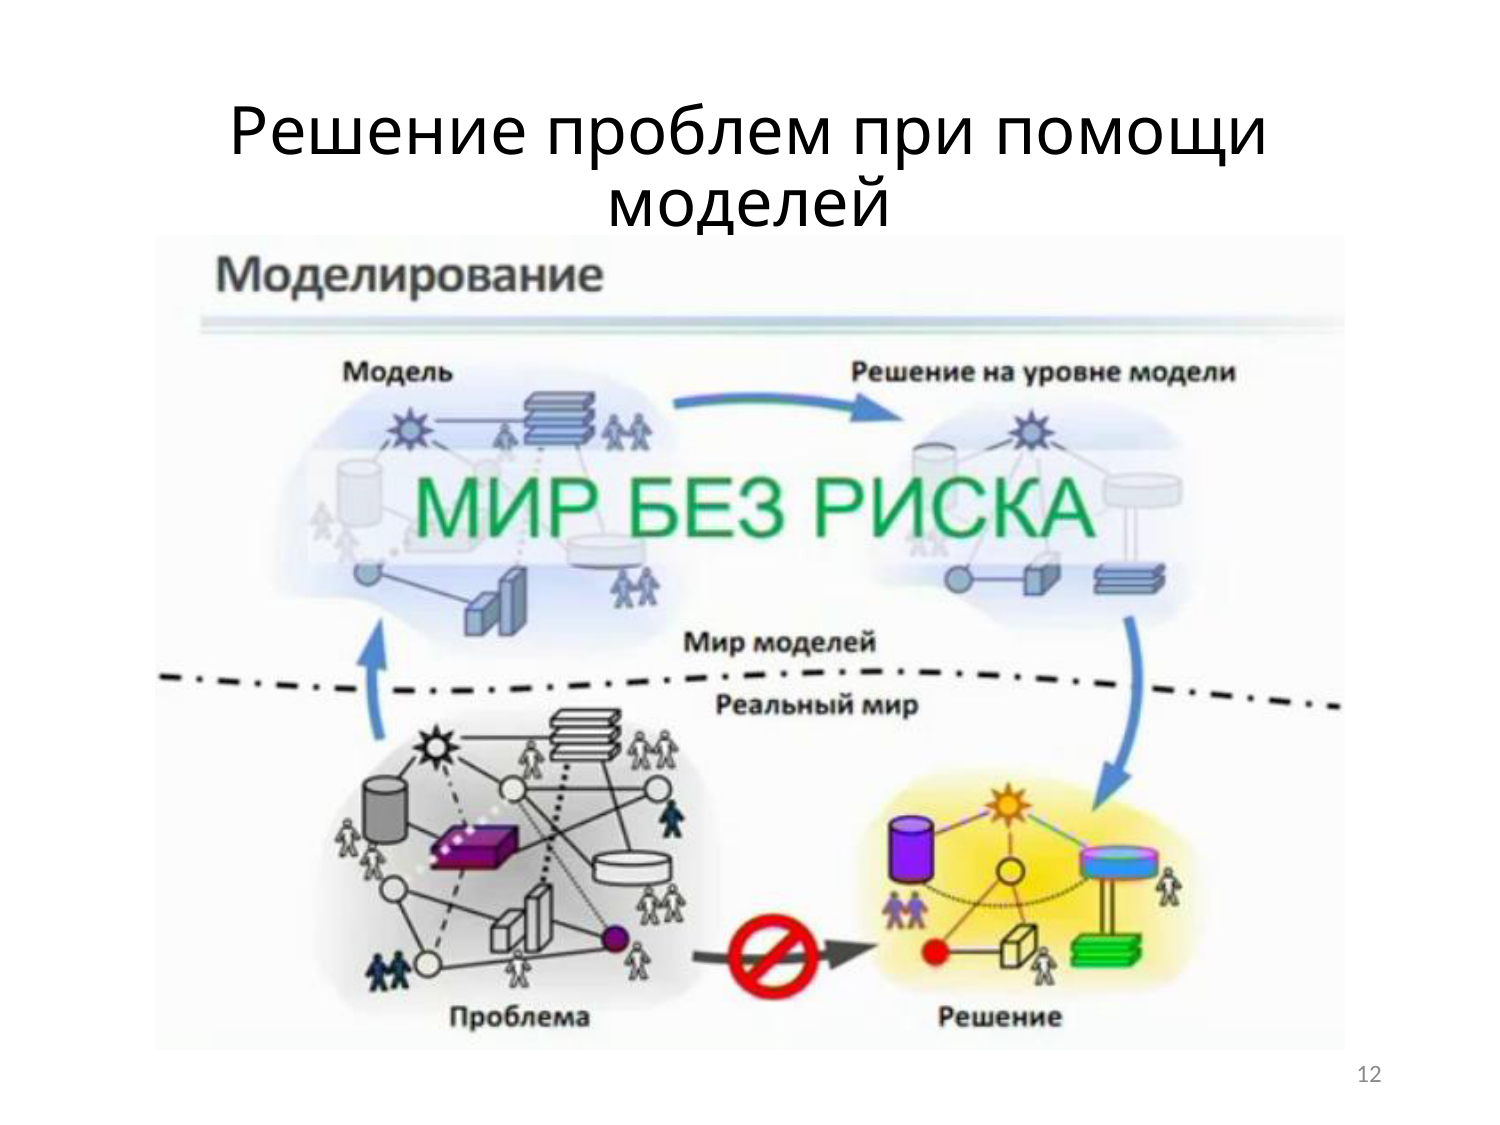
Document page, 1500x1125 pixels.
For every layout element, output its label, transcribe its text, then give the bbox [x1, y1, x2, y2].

slide_number 12 [1059, 1042, 1397, 1103]
title Решение проблем при помощи моделей [103, 59, 1397, 278]
picture [155, 235, 1345, 1051]
